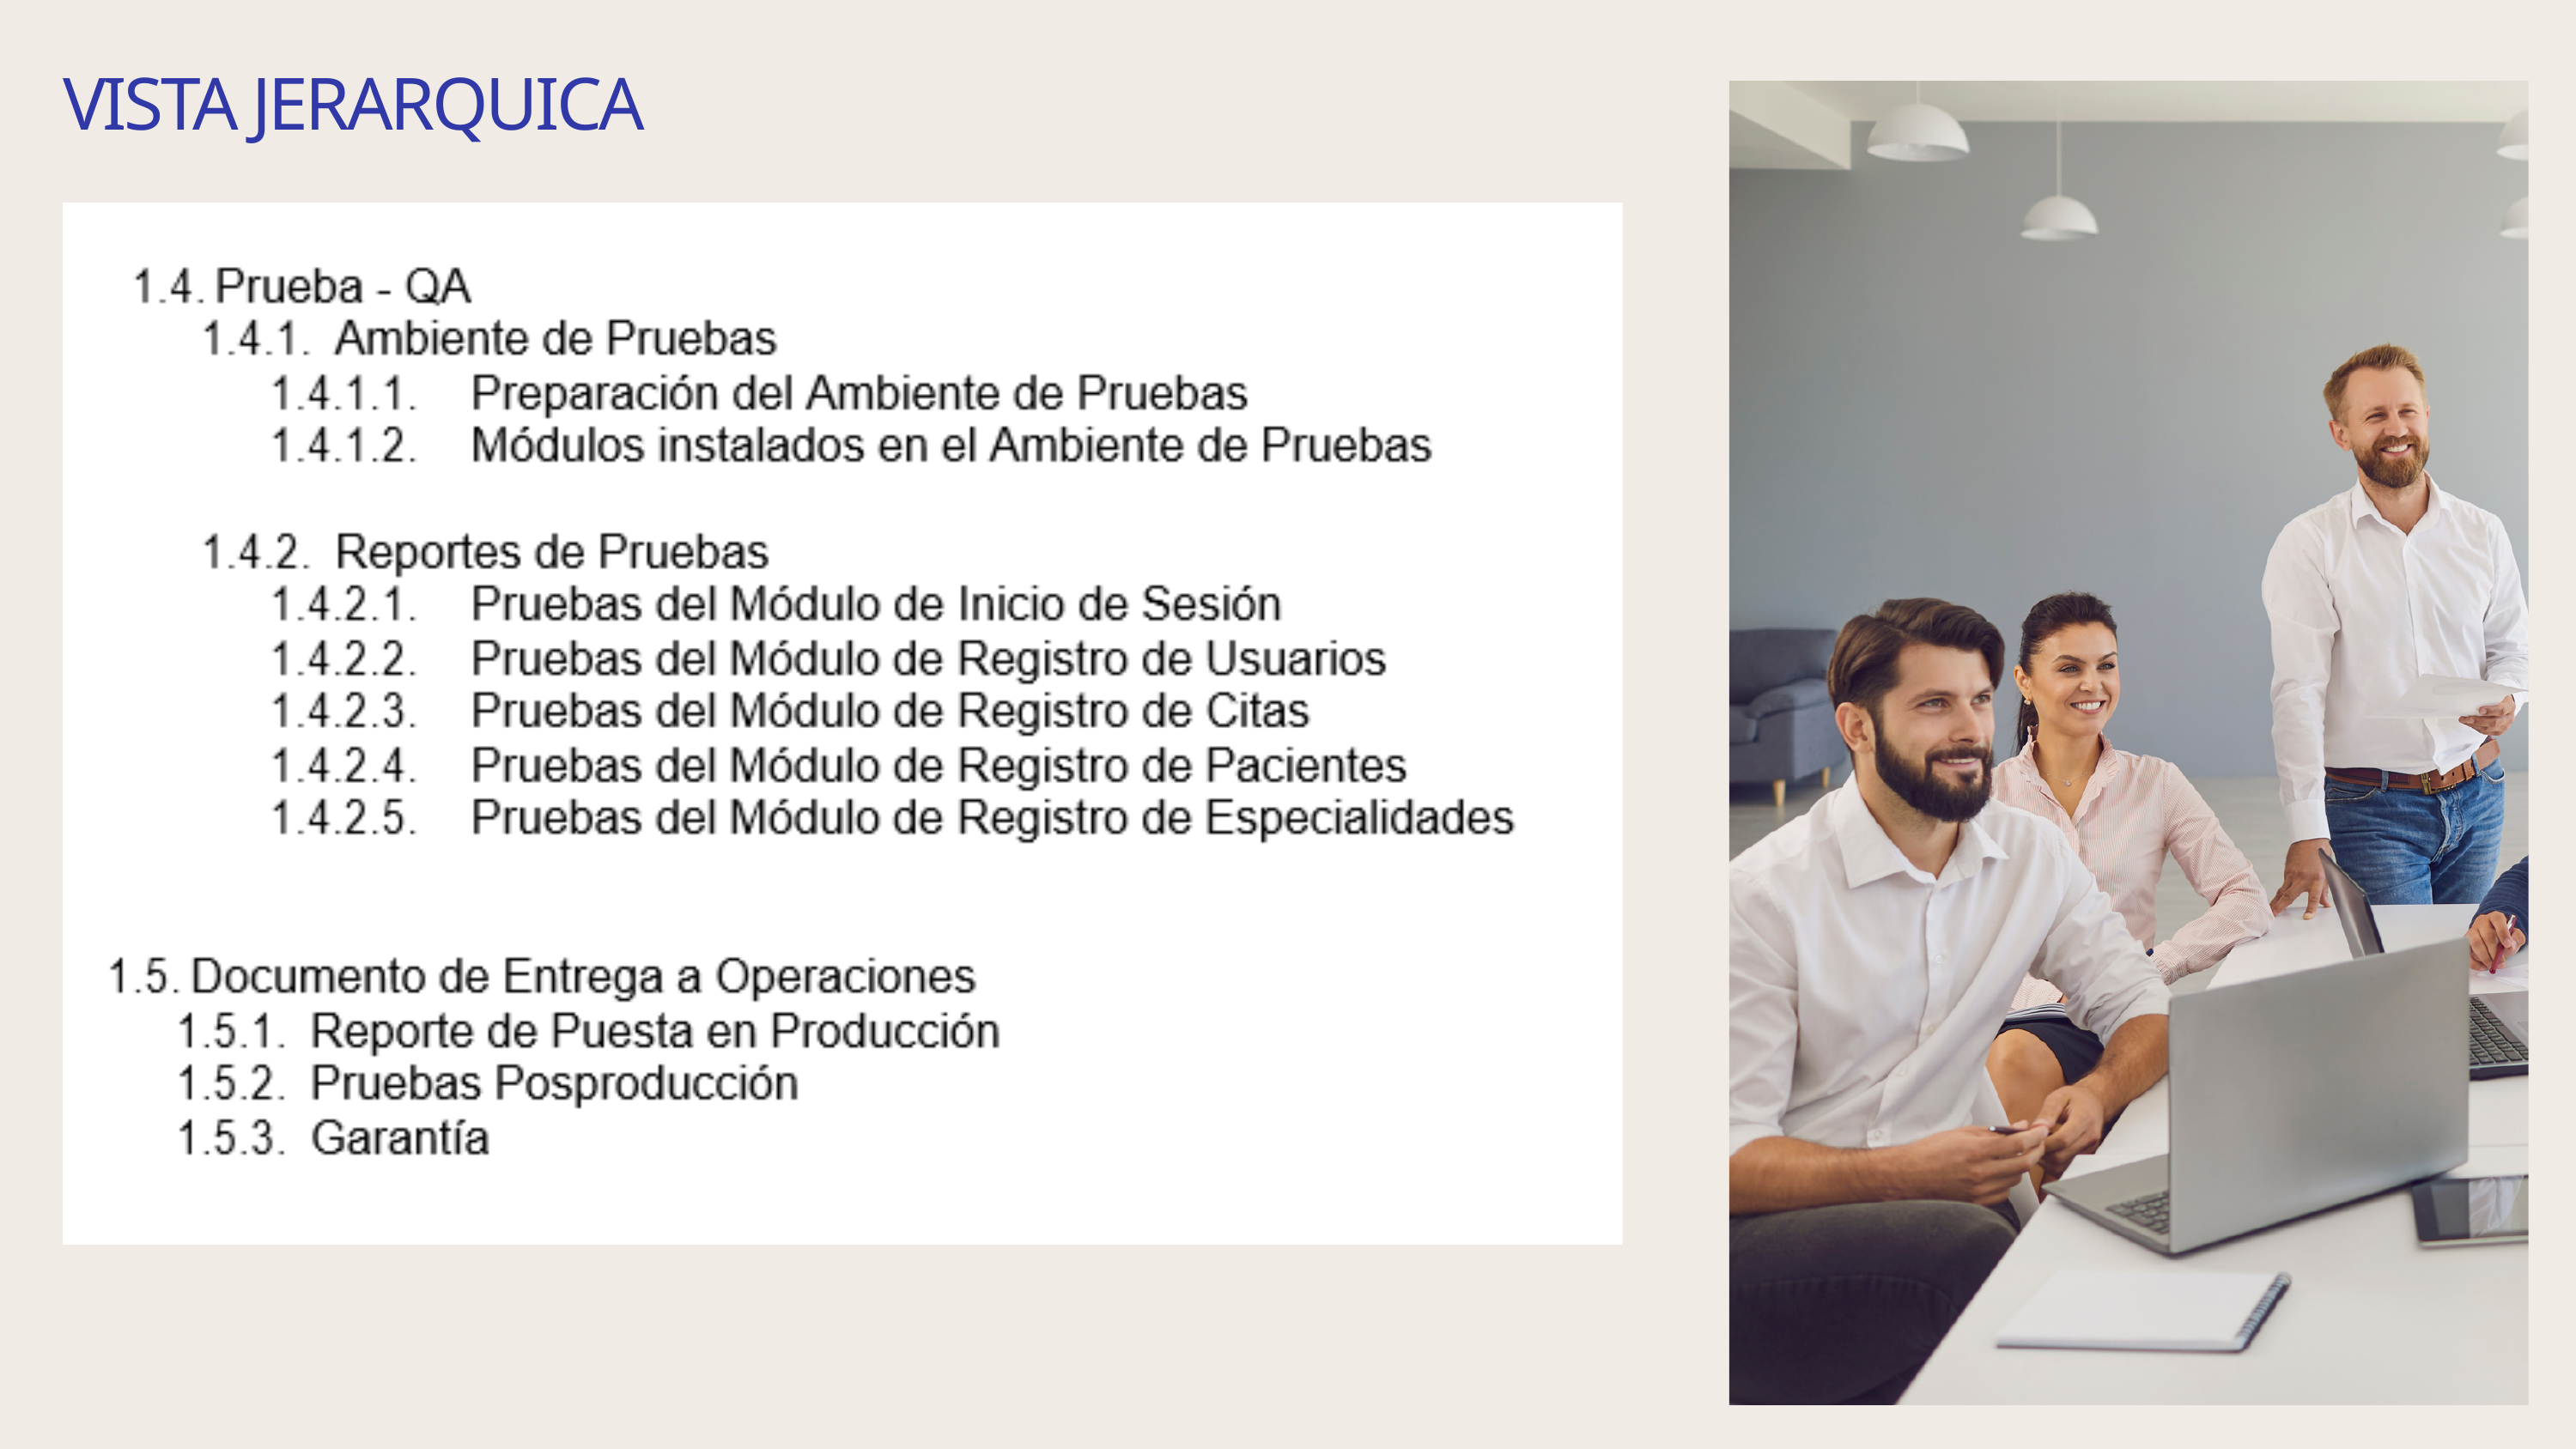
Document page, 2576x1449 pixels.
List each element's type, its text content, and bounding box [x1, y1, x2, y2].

text_box [62, 203, 1623, 1245]
text_box [1728, 81, 2529, 1405]
text_box VISTA JERARQUICA [63, 62, 1598, 145]
